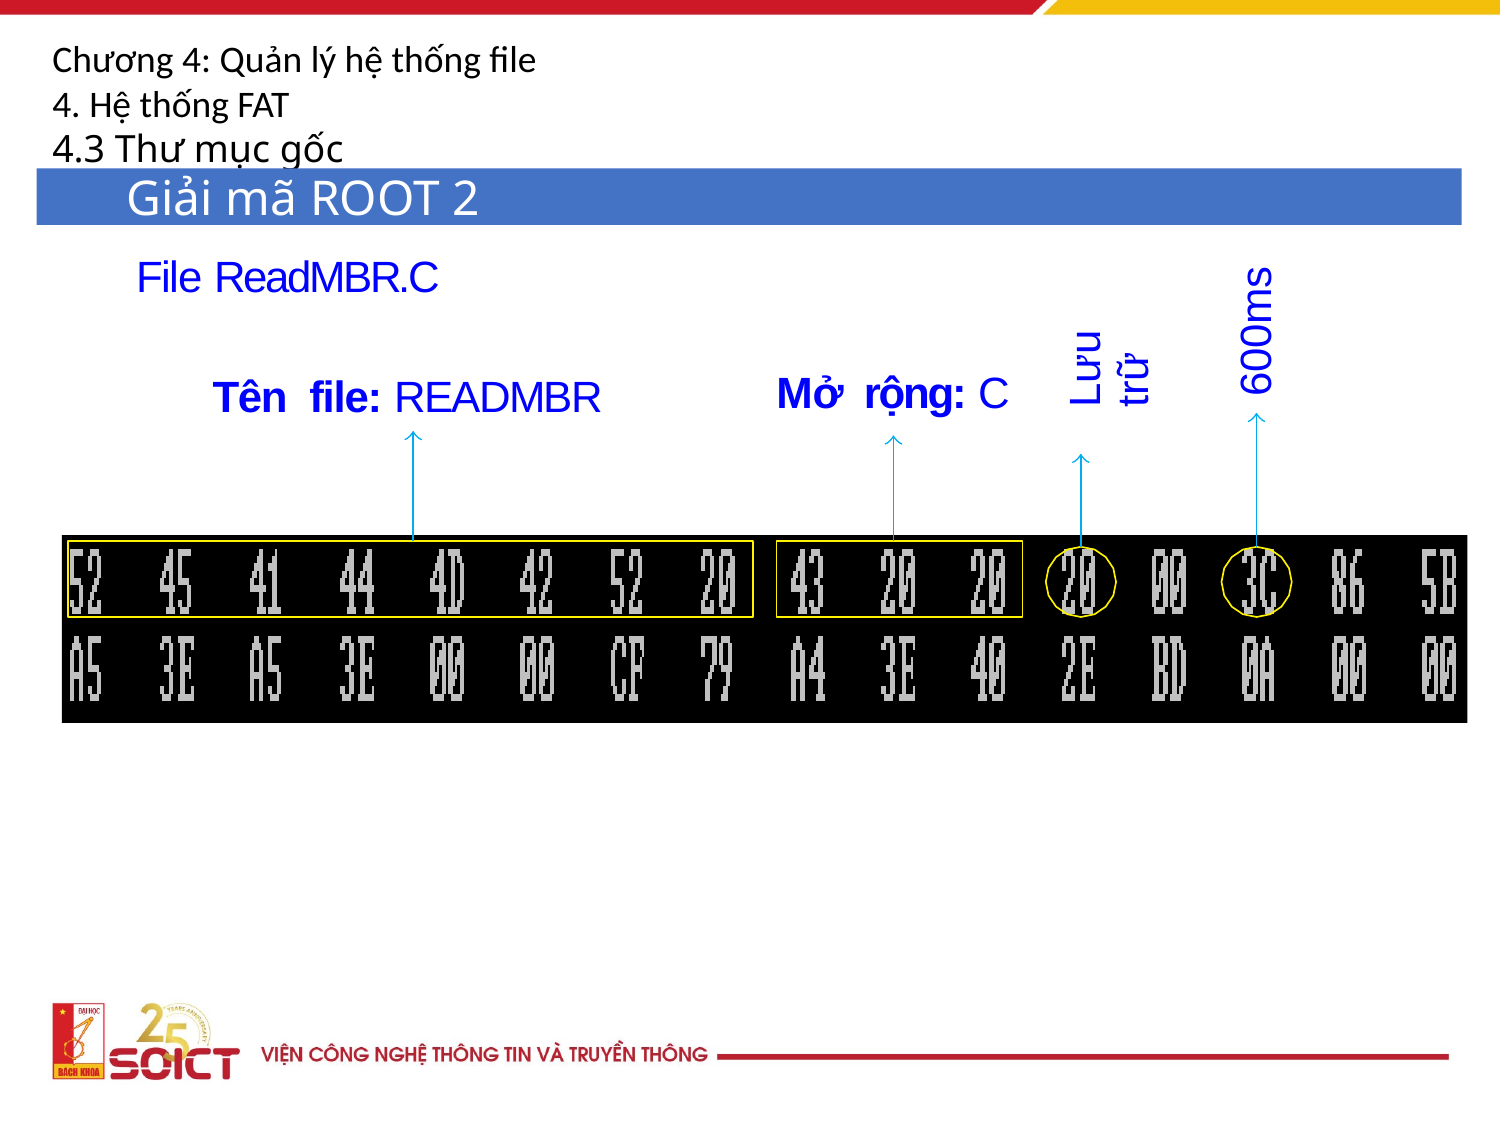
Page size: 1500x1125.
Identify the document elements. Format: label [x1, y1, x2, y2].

text_box [1232, 244, 1282, 401]
picture [0, 0, 1500, 1125]
text_box [1061, 260, 1159, 413]
text_box [208, 365, 618, 422]
text_box [132, 244, 457, 301]
text_box [772, 361, 1015, 418]
text_box [36, 27, 1472, 226]
text_box [61, 413, 1468, 723]
